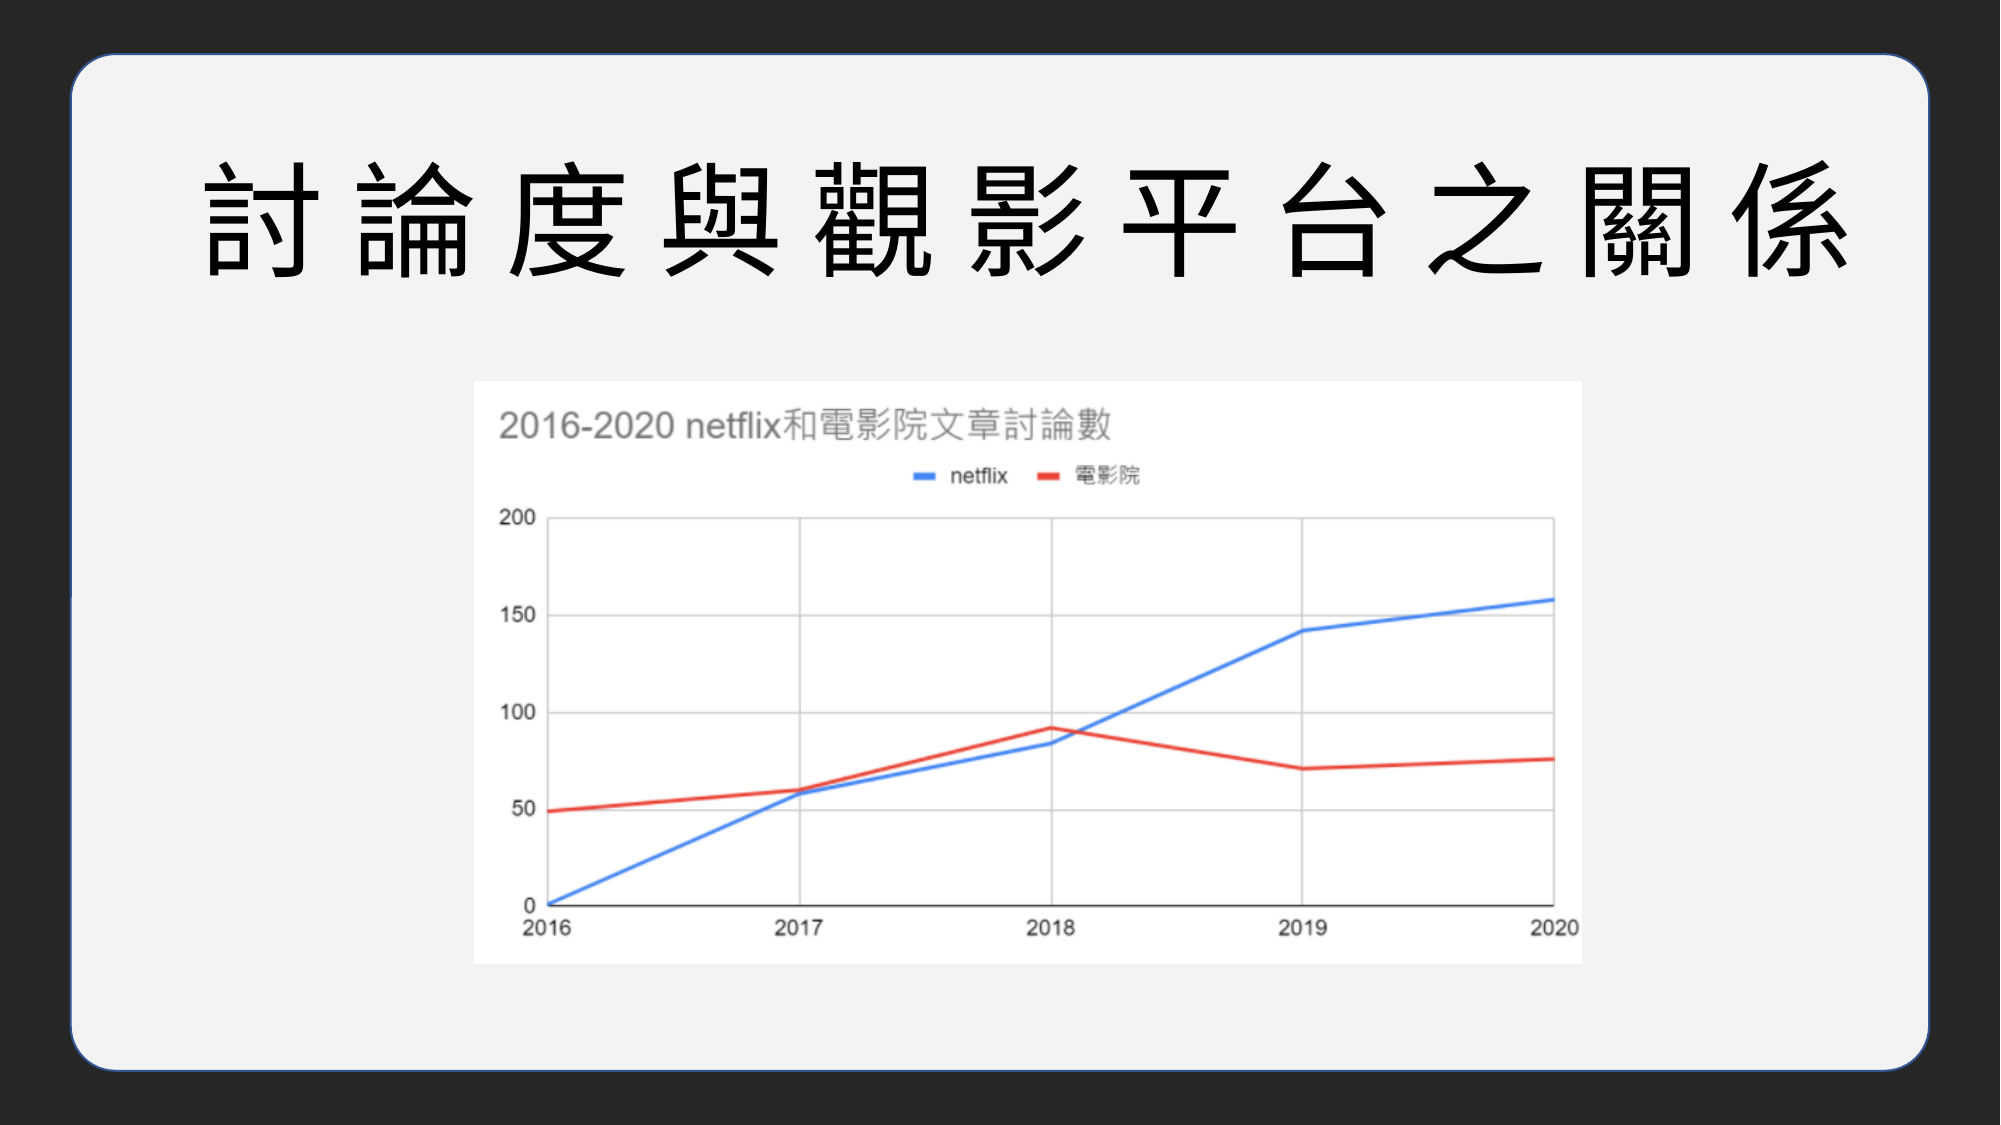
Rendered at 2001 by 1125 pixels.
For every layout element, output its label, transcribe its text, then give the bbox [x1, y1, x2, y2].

text_box 討 論 度 與 觀 影 平 台 之 關 係 [184, 134, 1898, 300]
picture [474, 381, 1582, 965]
text_box [69, 53, 1931, 1072]
